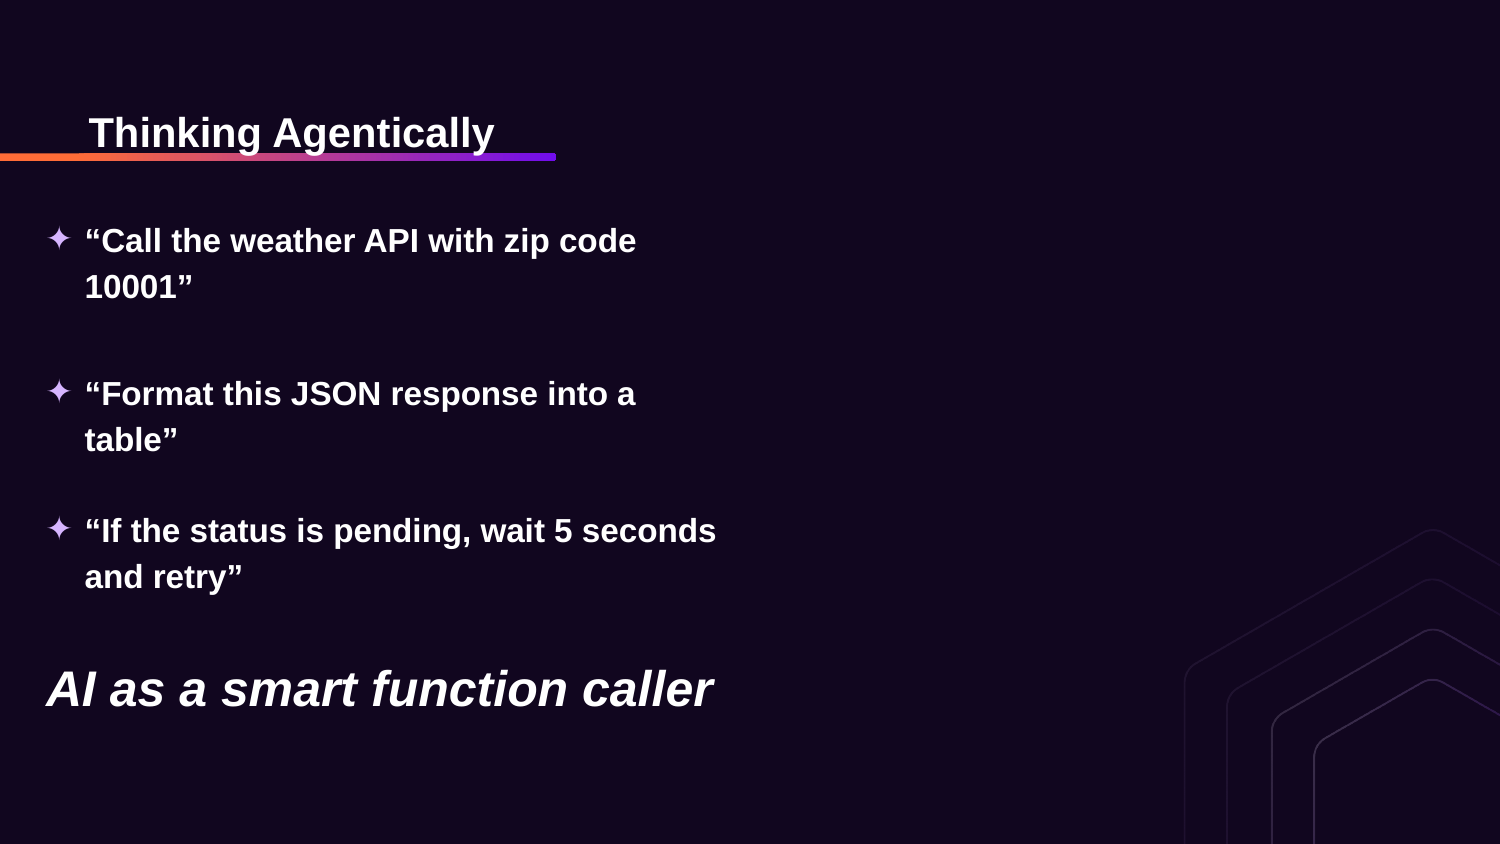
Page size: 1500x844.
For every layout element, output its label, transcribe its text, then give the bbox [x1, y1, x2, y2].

picture [1170, 526, 1500, 844]
text_box [0, 153, 88, 161]
title Thinking Agentically [88, 72, 600, 167]
list “Call the weather API with zip code 10001” “Format this JSON response into a table” “If the status is pending, wait 5 seconds and retry” AI as a smart function caller [24, 198, 750, 759]
